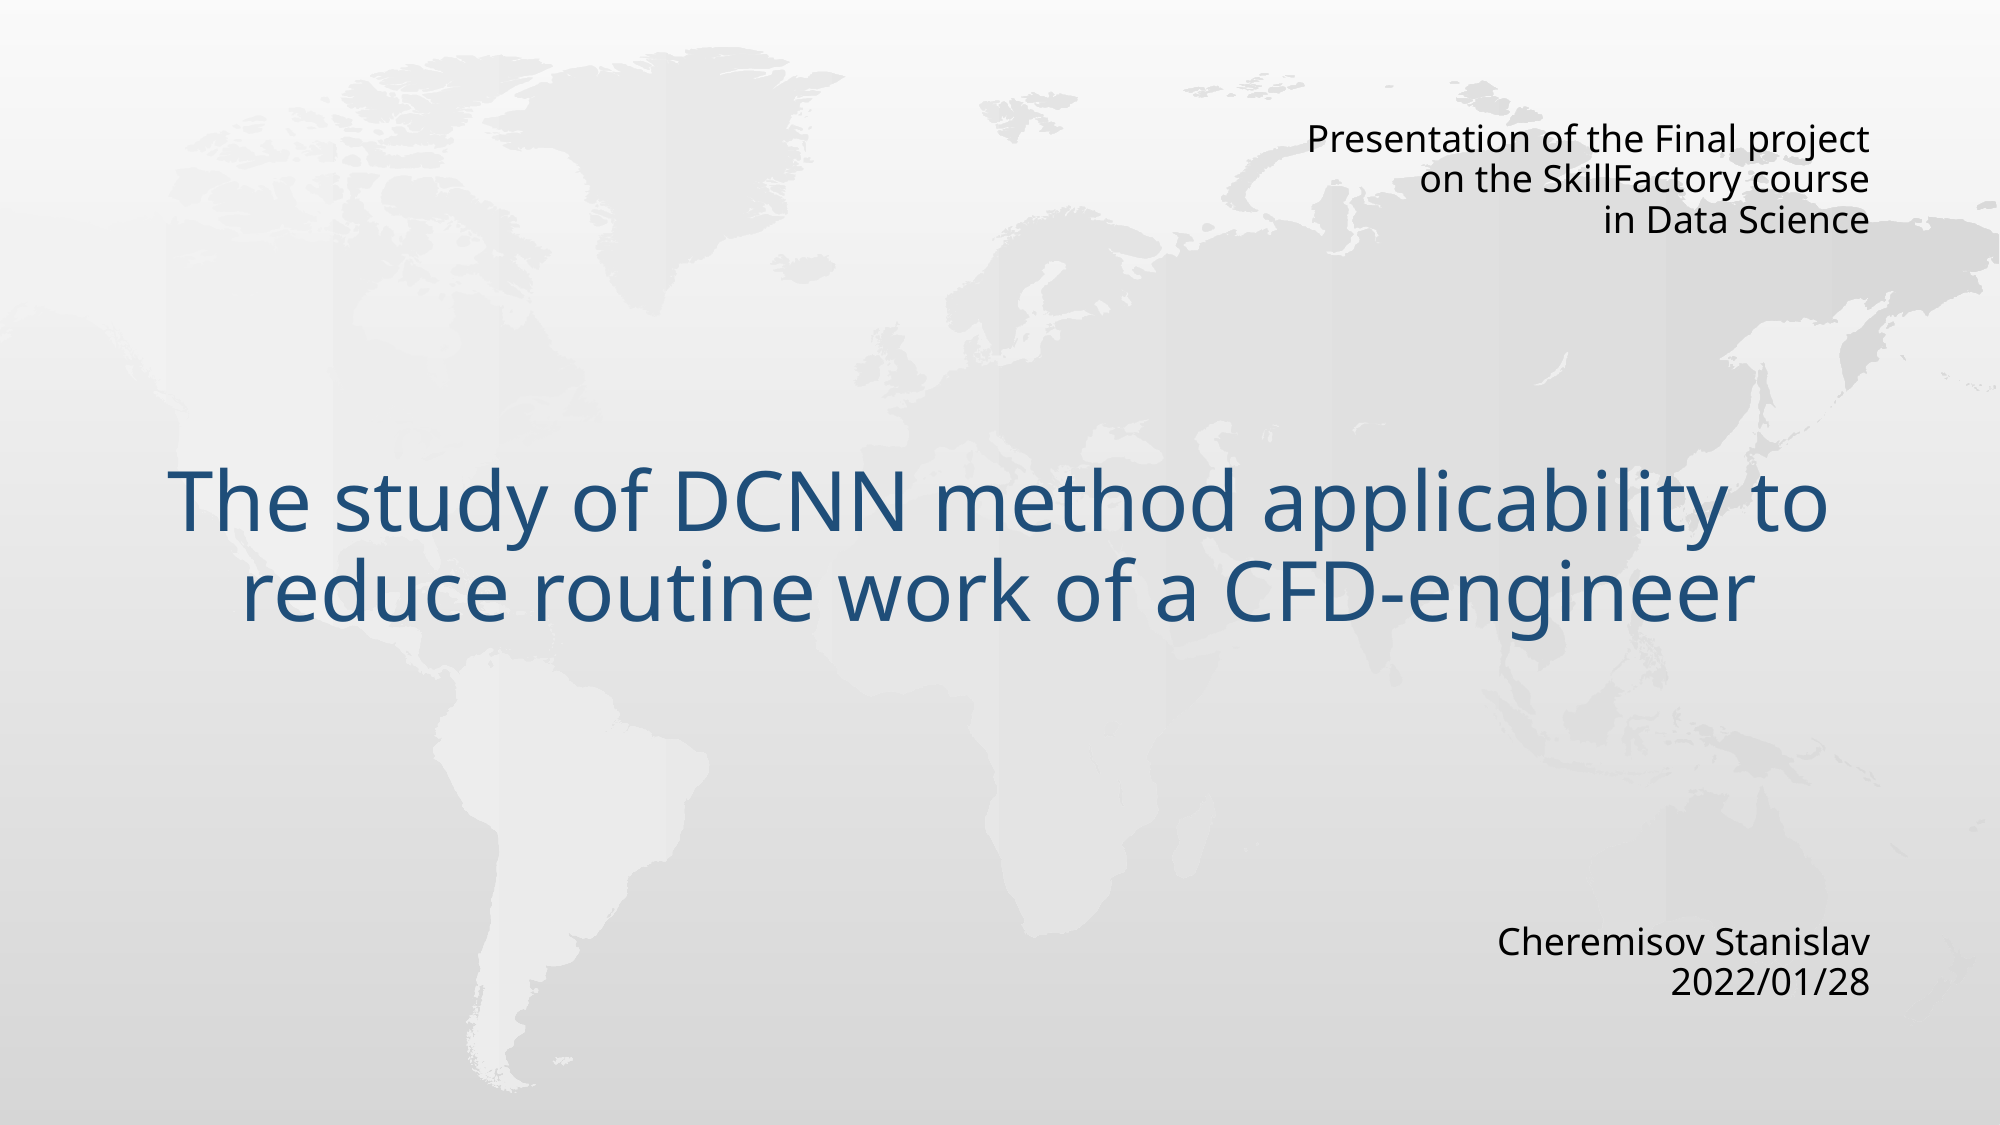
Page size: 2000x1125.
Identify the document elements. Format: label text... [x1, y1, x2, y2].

subtitle Cheremisov Stanislav 2022/01/28 [113, 800, 1886, 1012]
title The study of DCNN method applicability to reduce routine work of a CFD-engineer [113, 300, 1886, 800]
text_box Presentation of the Final project on the SkillFactory course in Data Science [113, 112, 1886, 300]
